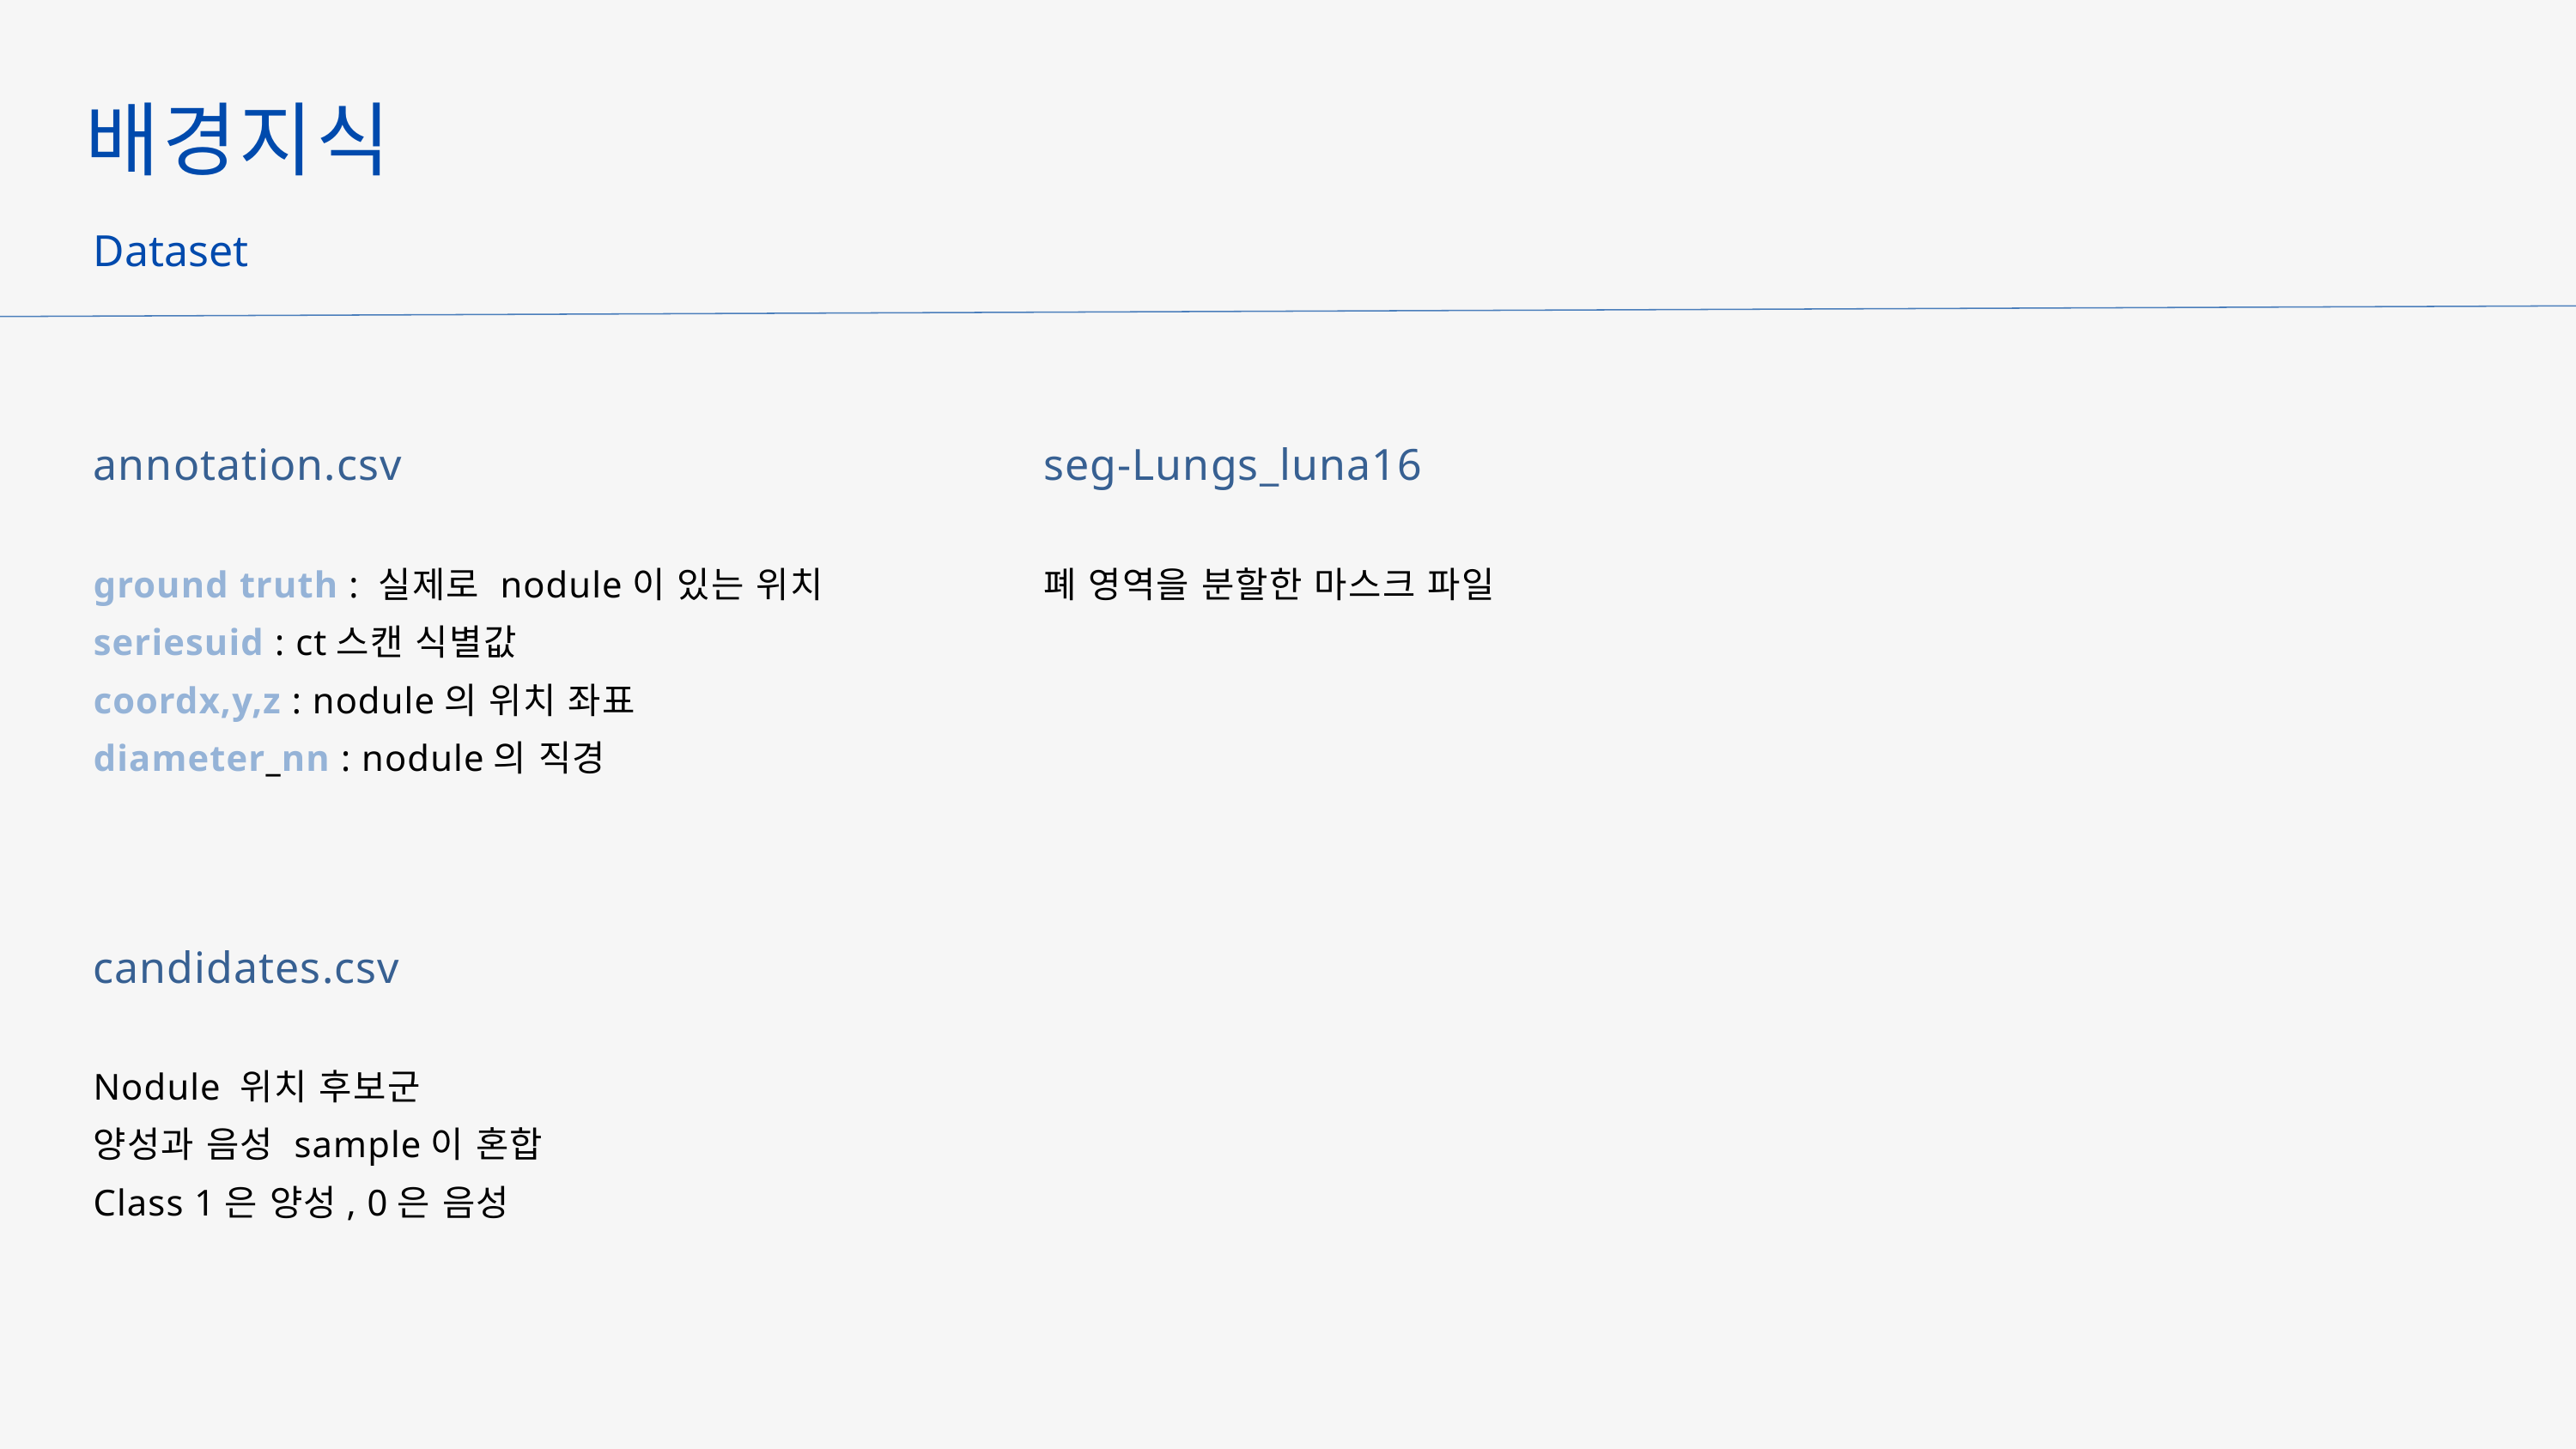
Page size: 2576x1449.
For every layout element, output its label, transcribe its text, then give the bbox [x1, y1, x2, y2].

text_box candidates.csv Nodule 위치 후보군 양성과 음성 sample이 혼합 Class 1은 양성, 0은 음성 [93, 933, 693, 1270]
text_box seg-Lungs_luna16 폐 영역을 분할한 마스크 파일 [1043, 431, 1765, 652]
text_box 배경지식 [85, 73, 974, 186]
text_box Dataset [93, 227, 872, 305]
text_box [902, 326, 2061, 537]
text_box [0, 305, 2576, 317]
text_box annotation.csv ground truth : 실제로 nodule이 있는 위치 seriesuid : ct스캔 식별값 coordx,y,z : nodule의 위치 좌표 diameter_nn : nodule의 직경 [93, 431, 981, 826]
